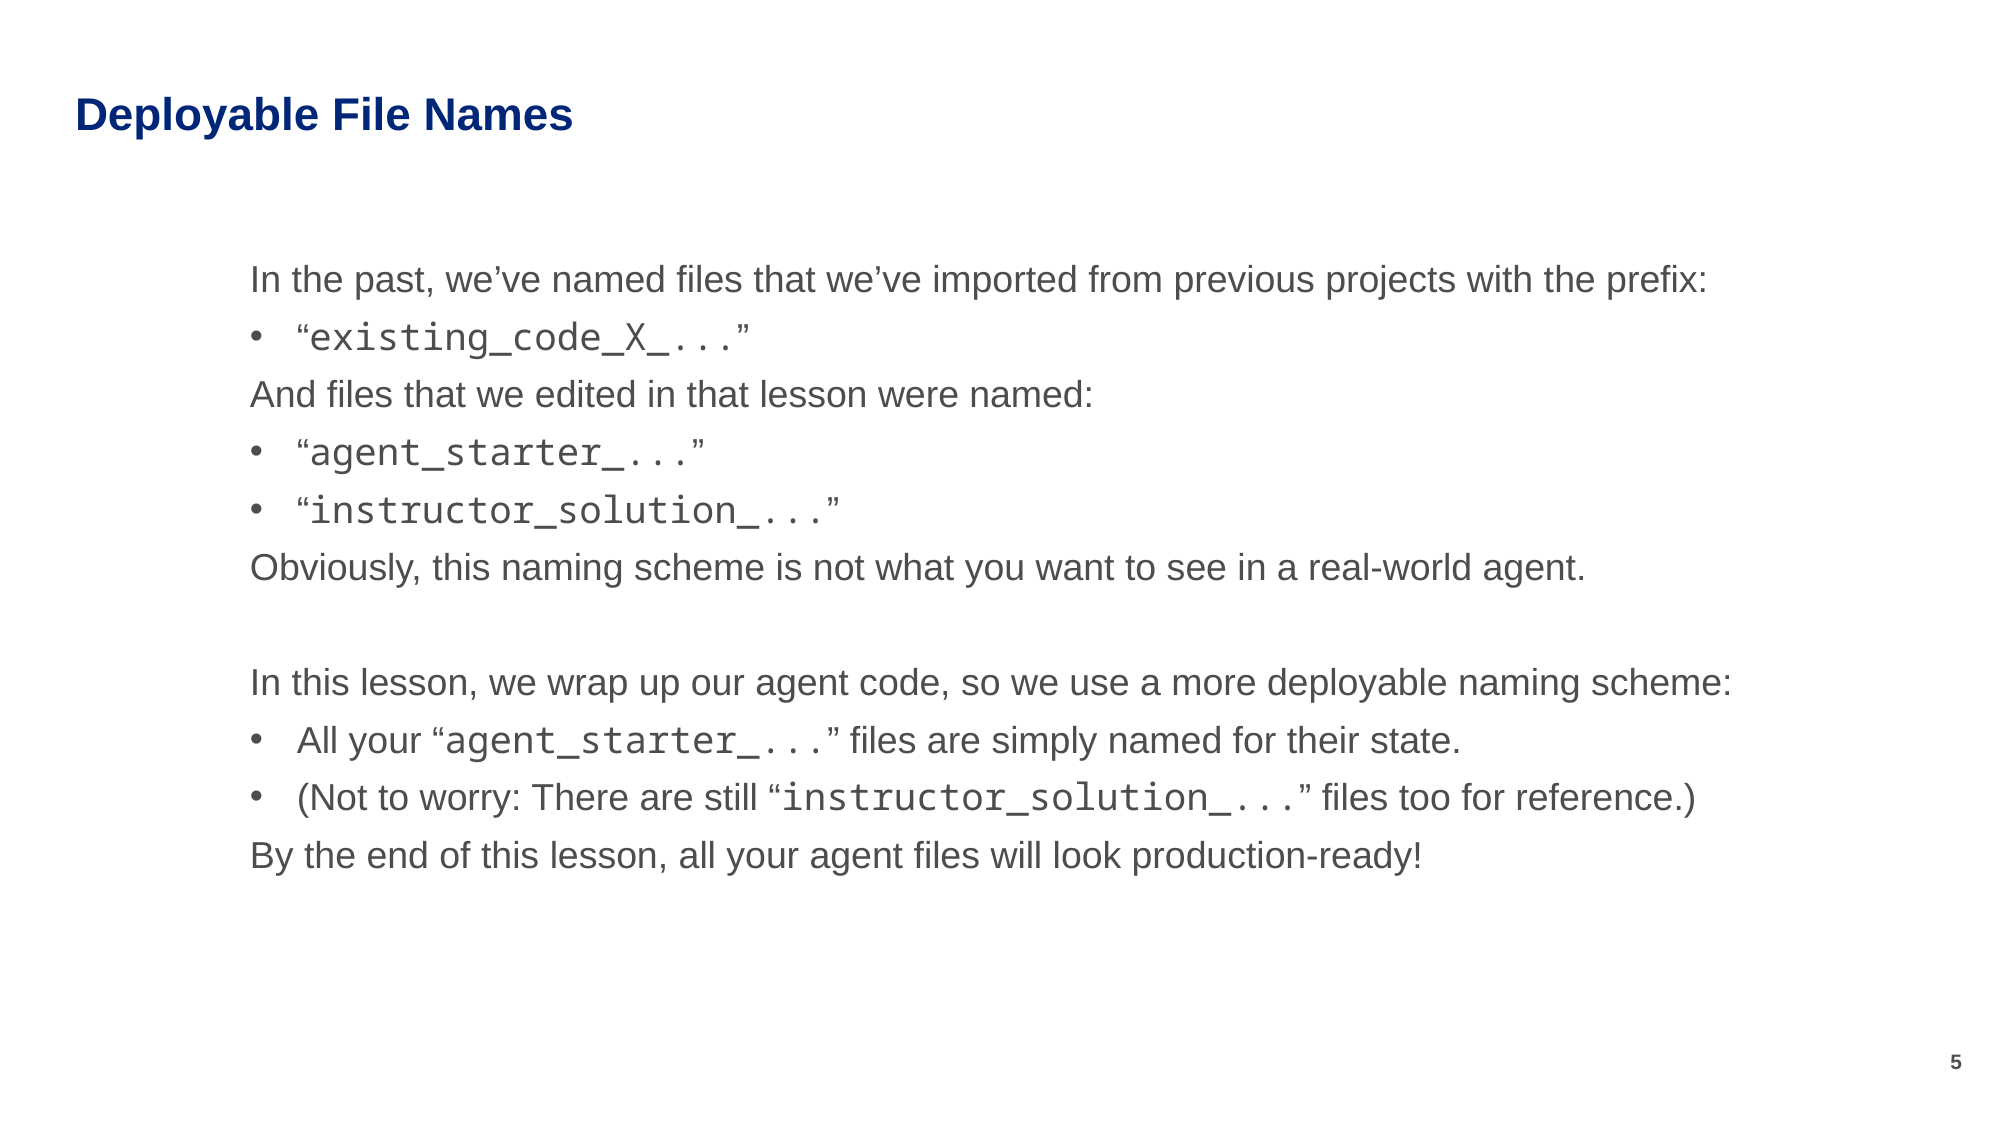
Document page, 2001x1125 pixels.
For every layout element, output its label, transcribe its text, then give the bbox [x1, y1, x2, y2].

list In the past, we’ve named files that we’ve imported from previous projects with the prefix: “existing_code_X_...” And files that we edited in that lesson were named: “agent_starter_...” “instructor_solution_...” Obviously, this naming scheme is not what you want to see in a real-world agent. In this lesson, we wrap up our agent code, so we use a more deployable naming scheme: All your “agent_starter_...” files are simply named for their state. (Not to worry: There are still “instructor_solution_...” files too for reference.) By the end of this lesson, all your agent files will look production-ready! [249, 255, 1750, 901]
title Deployable File Names [75, 91, 1650, 142]
